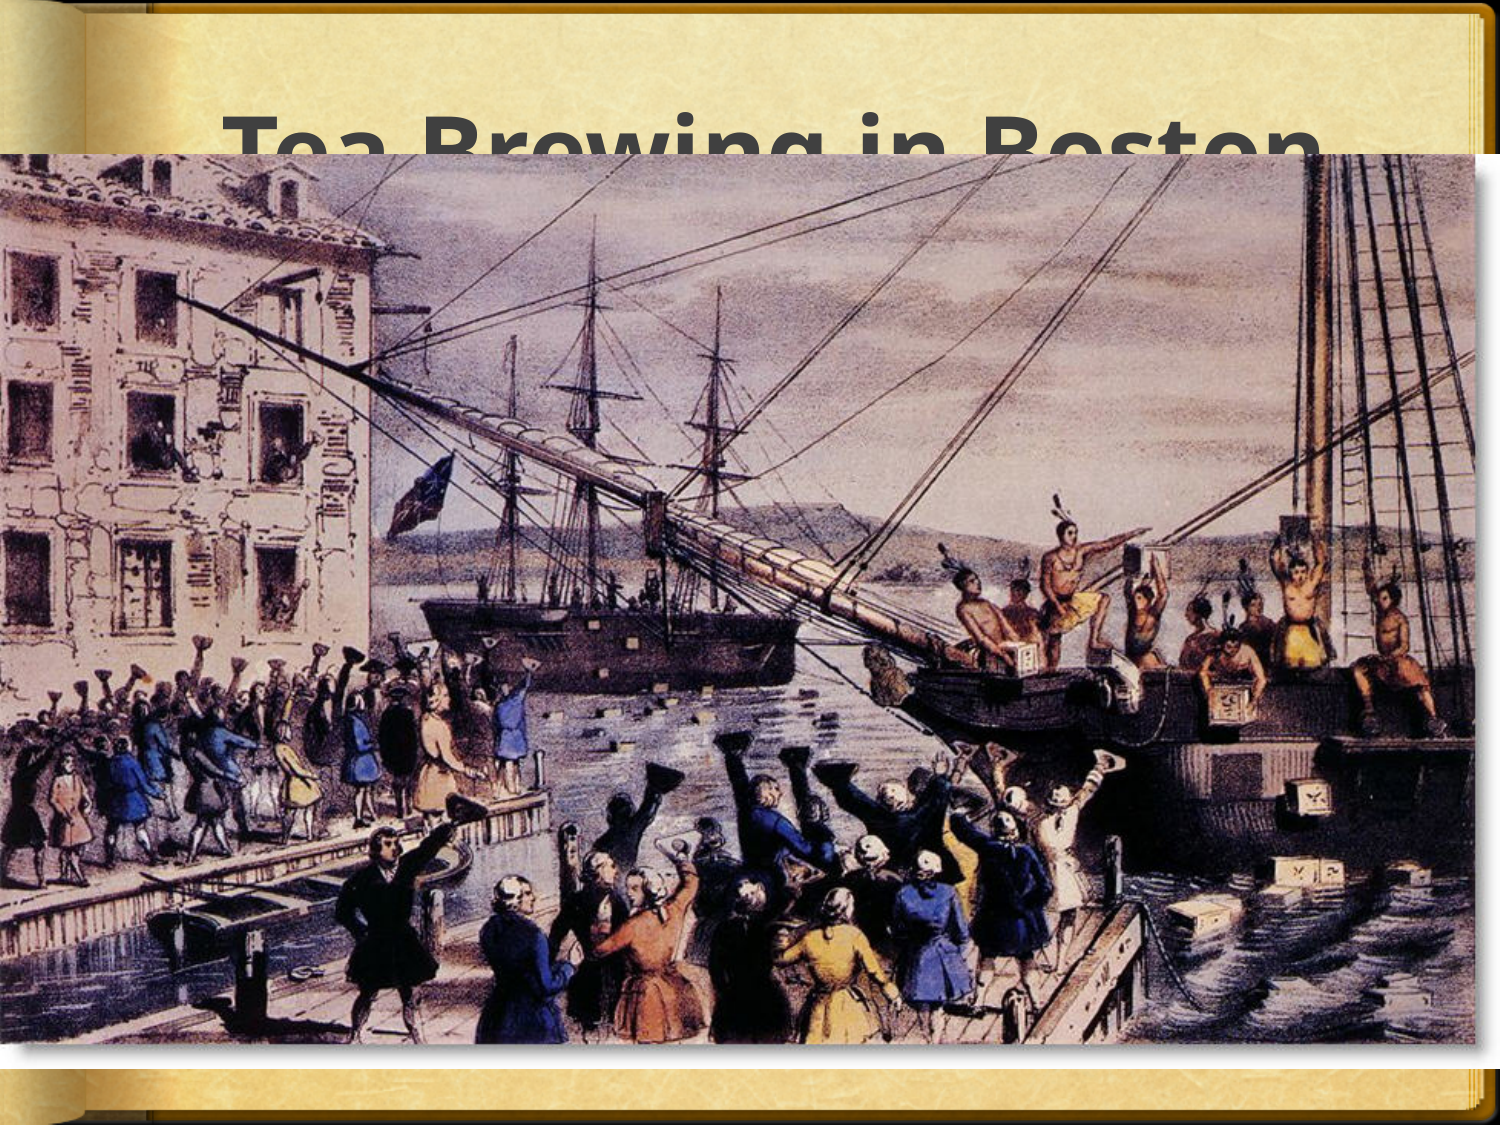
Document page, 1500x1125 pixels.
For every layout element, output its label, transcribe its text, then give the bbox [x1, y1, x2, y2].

title Tea Brewing in Boston [178, 45, 1372, 154]
picture [0, 0, 1500, 1125]
